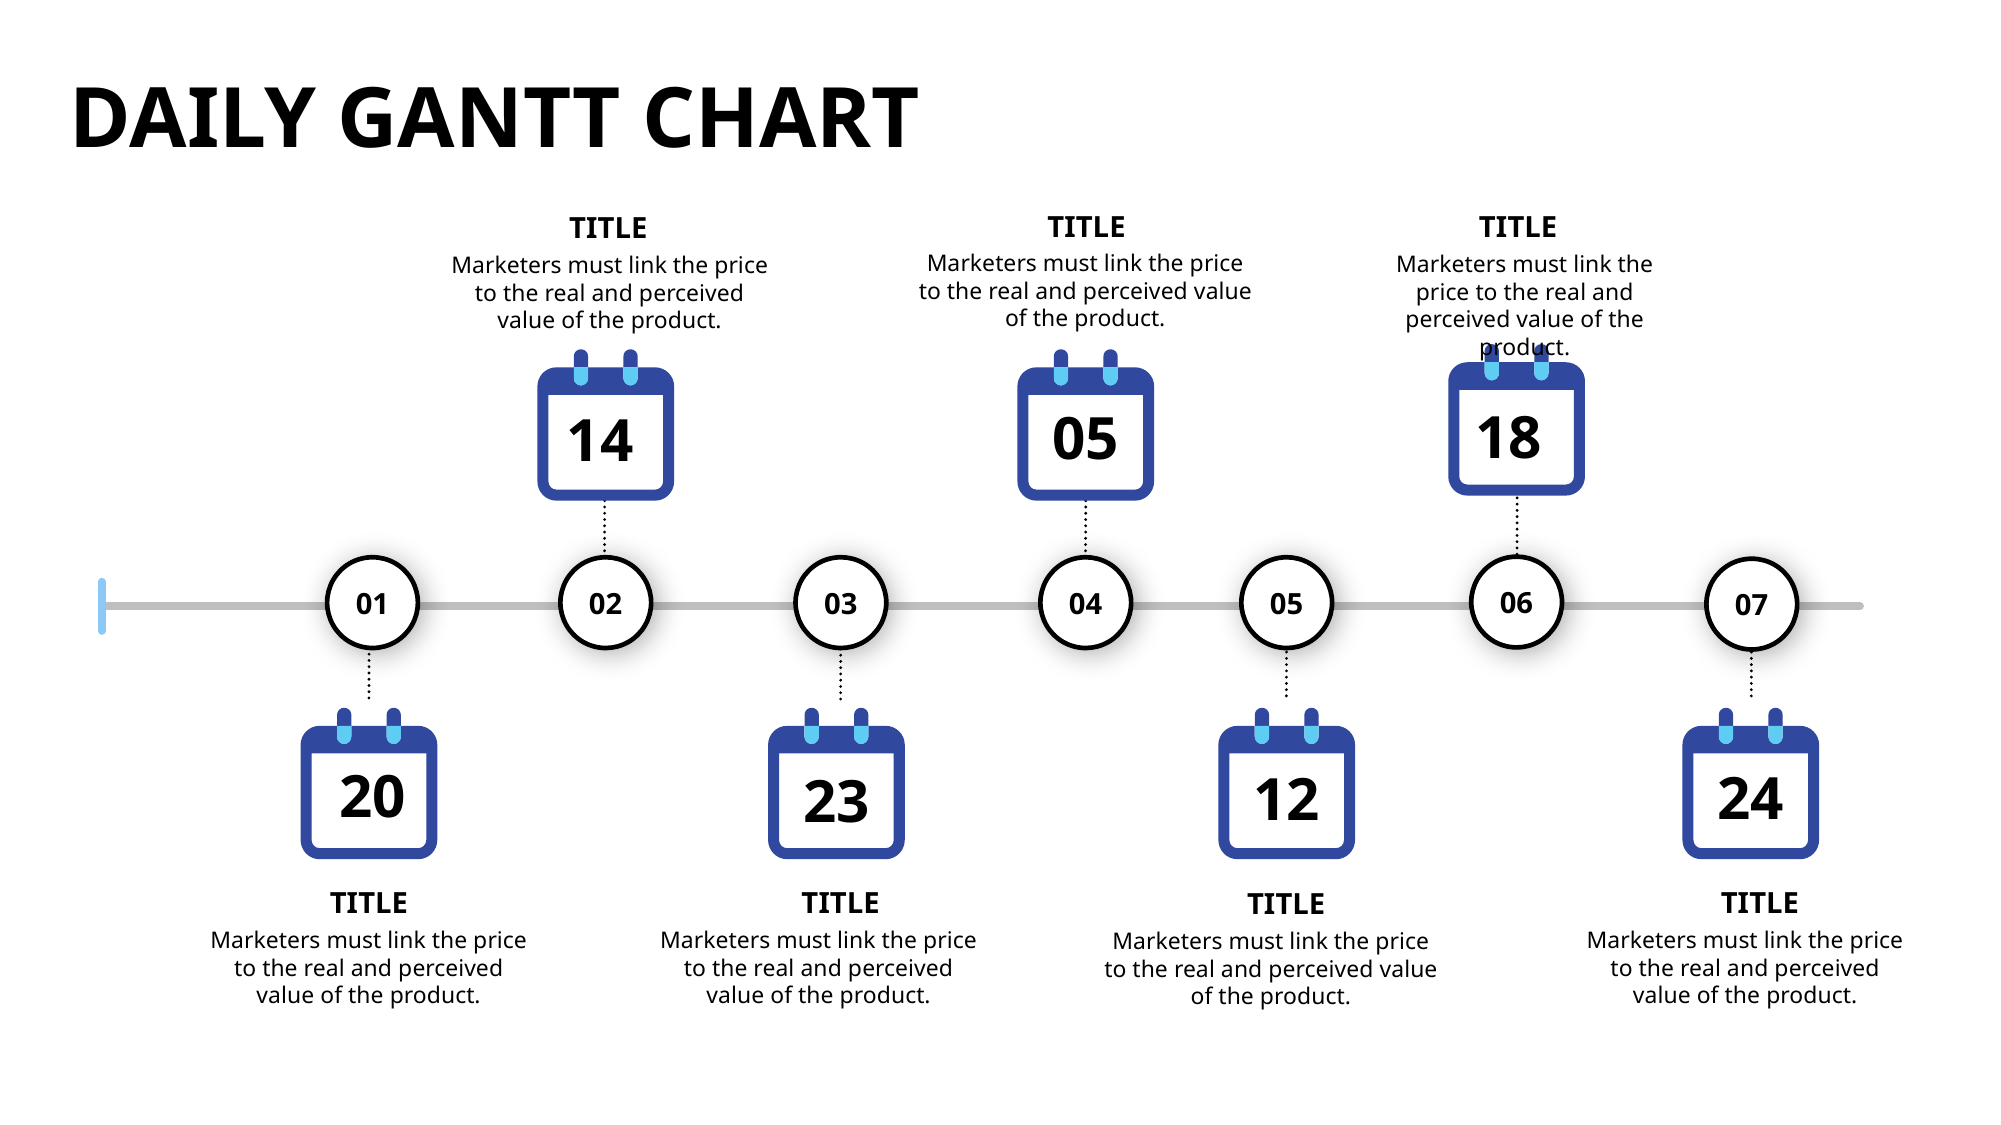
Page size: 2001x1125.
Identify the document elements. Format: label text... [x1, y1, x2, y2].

text_box 03 [794, 607, 840, 650]
text_box TITLE [491, 202, 726, 252]
text_box 05 [1240, 556, 1334, 606]
text_box TITLE [1642, 877, 1877, 927]
text_box Marketers must link the price to the real and perceived value of the product. [189, 918, 549, 1016]
text_box 02 [559, 556, 653, 606]
text_box TITLE [1169, 878, 1404, 928]
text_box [1682, 707, 1820, 860]
text_box 06 [1470, 607, 1563, 649]
text_box 07 [1752, 607, 1799, 651]
text_box TITLE [1401, 201, 1636, 252]
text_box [300, 707, 438, 860]
text_box Daily gantt chart [54, 56, 936, 171]
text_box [1017, 349, 1155, 501]
text_box 02 [559, 607, 652, 650]
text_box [768, 707, 905, 860]
text_box 05 [1287, 607, 1333, 650]
text_box TITLE [251, 877, 486, 927]
text_box Marketers must link the price to the real and perceived value of the product. [642, 918, 996, 1016]
text_box TITLE [969, 200, 1204, 251]
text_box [1218, 707, 1356, 860]
text_box 04 [1039, 607, 1132, 650]
text_box 01 [370, 607, 419, 650]
text_box Marketers must link the price to the real and perceived value of the product. [899, 241, 1272, 339]
text_box 04 [1039, 556, 1133, 606]
text_box Marketers must link the price to the real and perceived value of the product. [434, 243, 785, 341]
text_box Marketers must link the price to the real and perceived value of the product. [1568, 918, 1922, 1016]
text_box 03 [794, 556, 888, 606]
text_box 07 [1705, 557, 1799, 606]
text_box Marketers must link the price to the real and perceived value of the product. [1352, 242, 1698, 368]
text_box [537, 349, 675, 501]
text_box 01 [326, 556, 419, 606]
text_box TITLE [723, 877, 958, 927]
text_box 01 [326, 607, 368, 649]
text_box 06 [1470, 555, 1564, 606]
text_box 07 [1705, 607, 1751, 651]
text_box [1448, 344, 1585, 496]
text_box 03 [841, 607, 888, 650]
text_box 05 [1240, 607, 1286, 650]
text_box Marketers must link the price to the real and perceived value of the product. [1085, 919, 1457, 1017]
